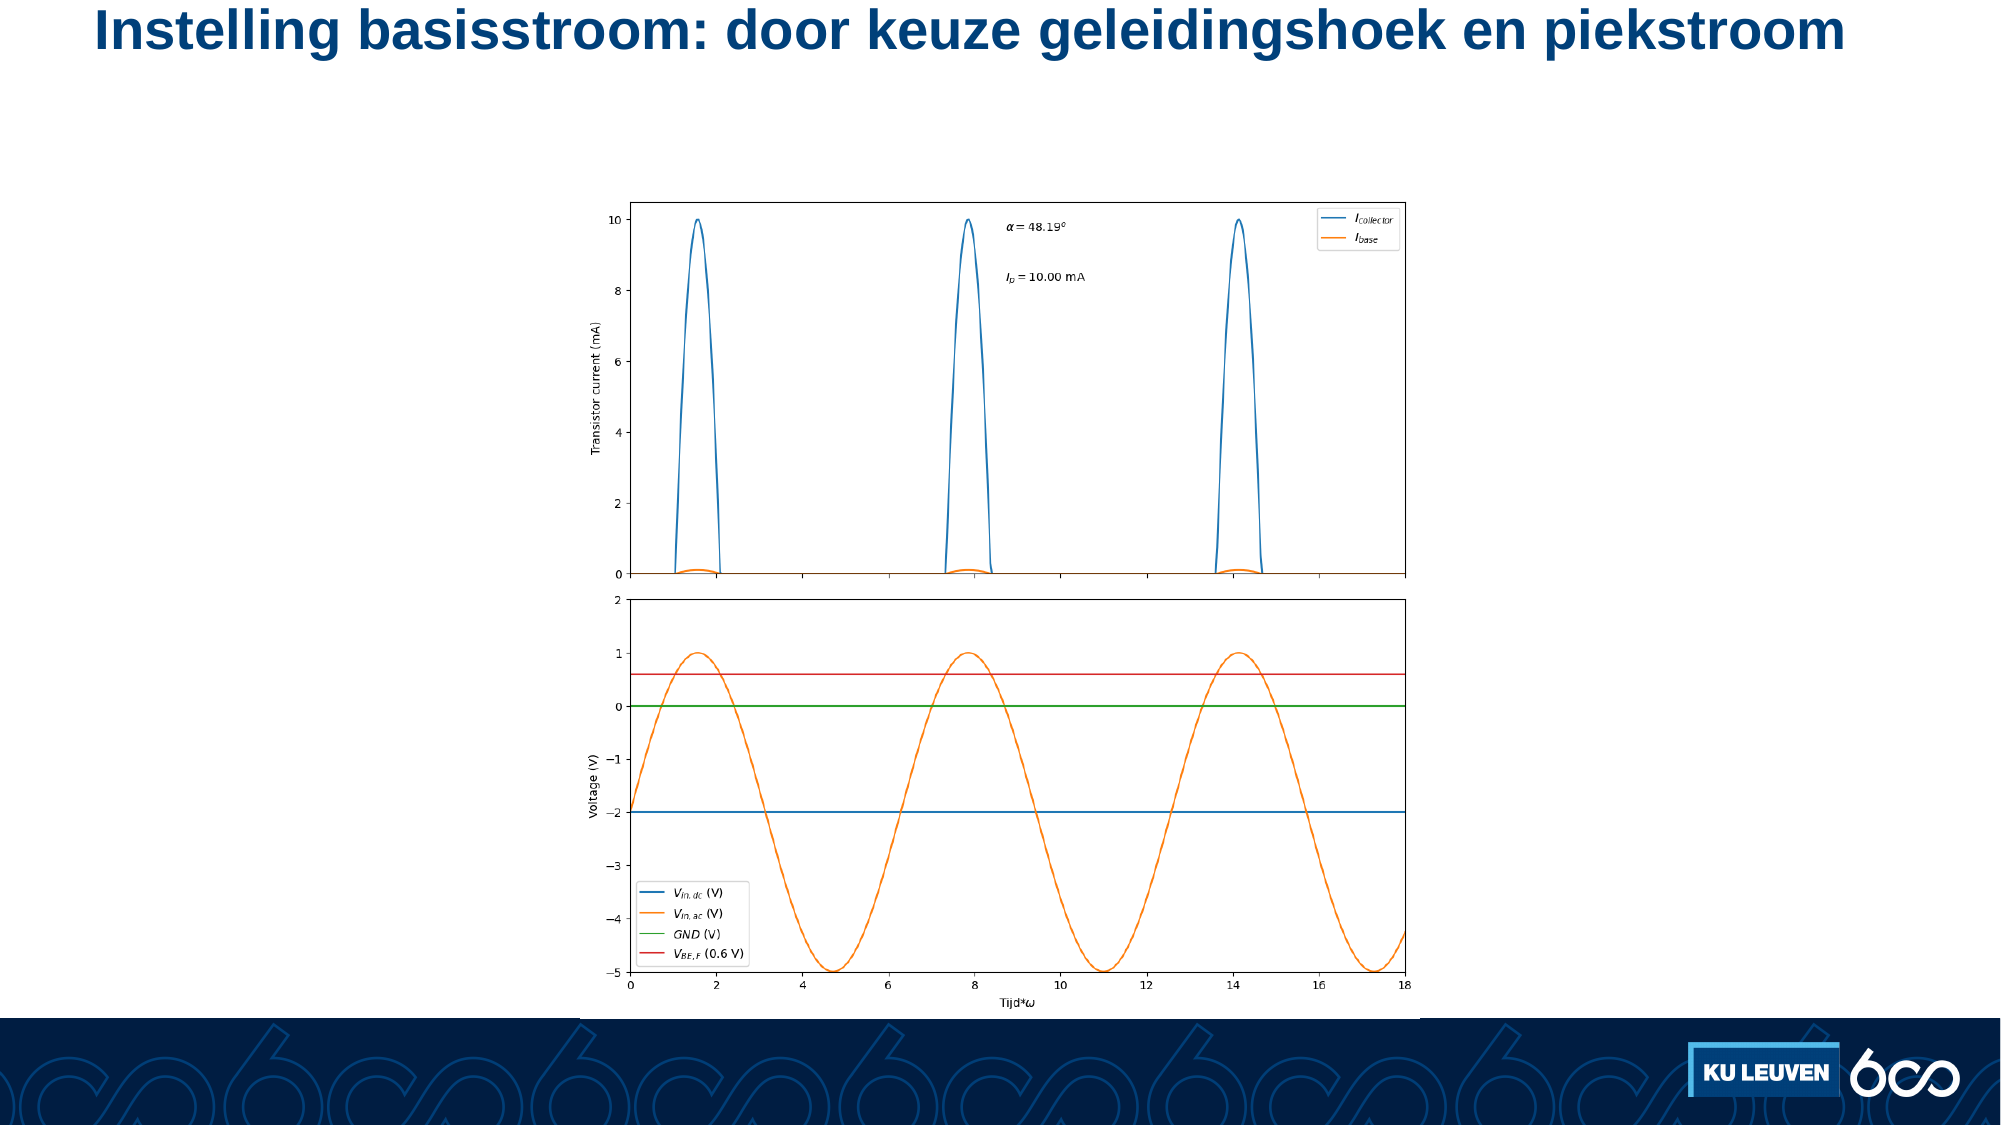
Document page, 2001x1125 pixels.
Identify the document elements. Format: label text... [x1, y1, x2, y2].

picture [0, 193, 2001, 1125]
title Instelling basisstroom: door keuze geleidingshoek en piekstroom [94, 0, 1906, 108]
